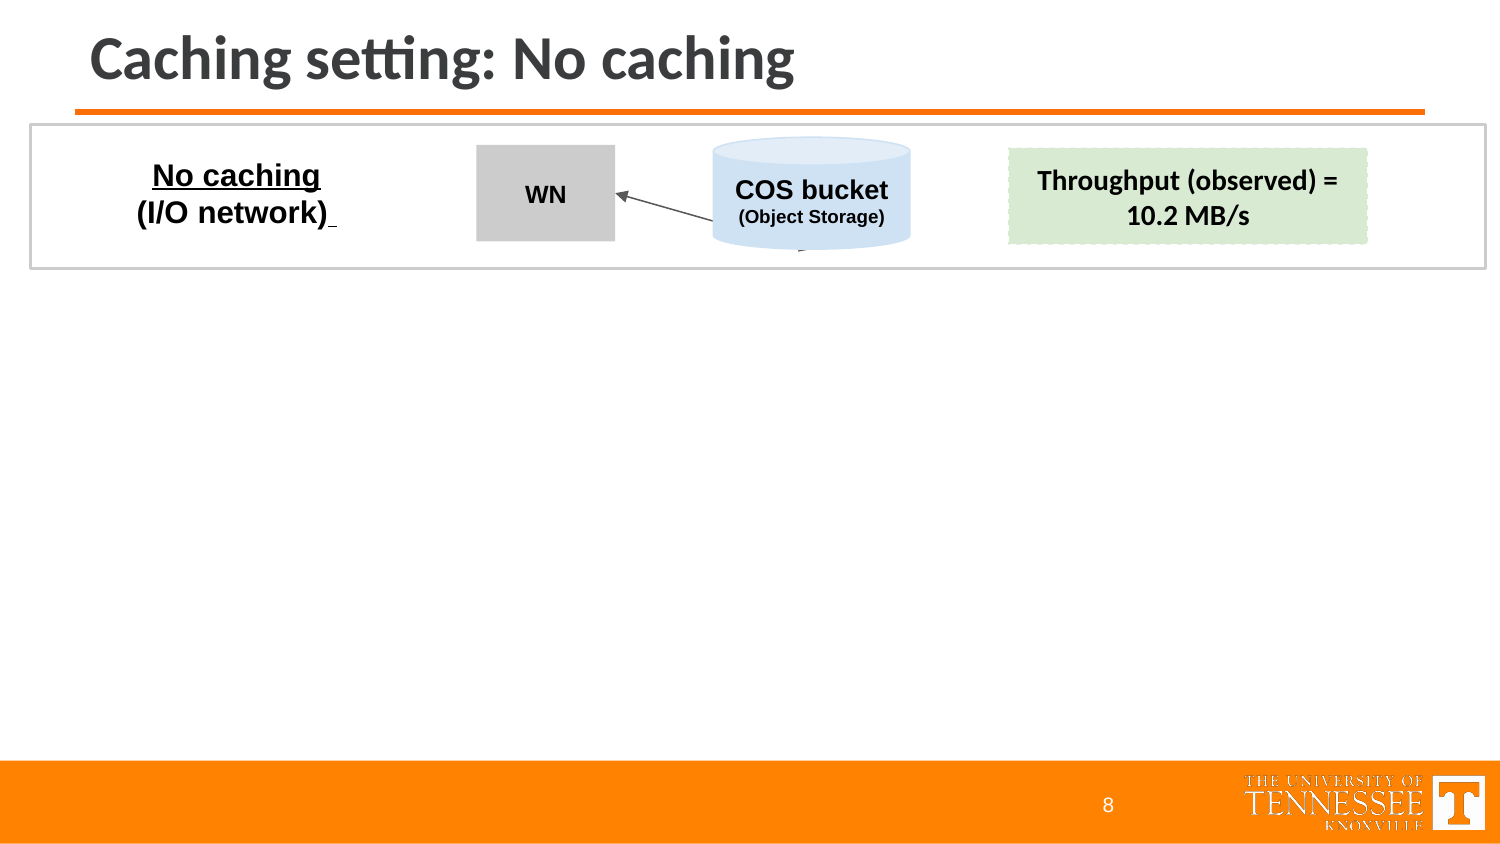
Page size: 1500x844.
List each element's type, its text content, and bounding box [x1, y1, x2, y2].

text_box No caching (I/O network) [42, 140, 431, 245]
title Caching setting: No caching [75, 0, 1425, 124]
slide_number ‹#› [779, 782, 1130, 827]
text_box Throughput (observed) = 10.2 MB/s [1008, 147, 1368, 245]
text_box WN [476, 144, 616, 242]
text_box [30, 124, 1486, 269]
picture [1244, 775, 1485, 830]
text_box COS bucket (Object Storage) [713, 137, 910, 250]
